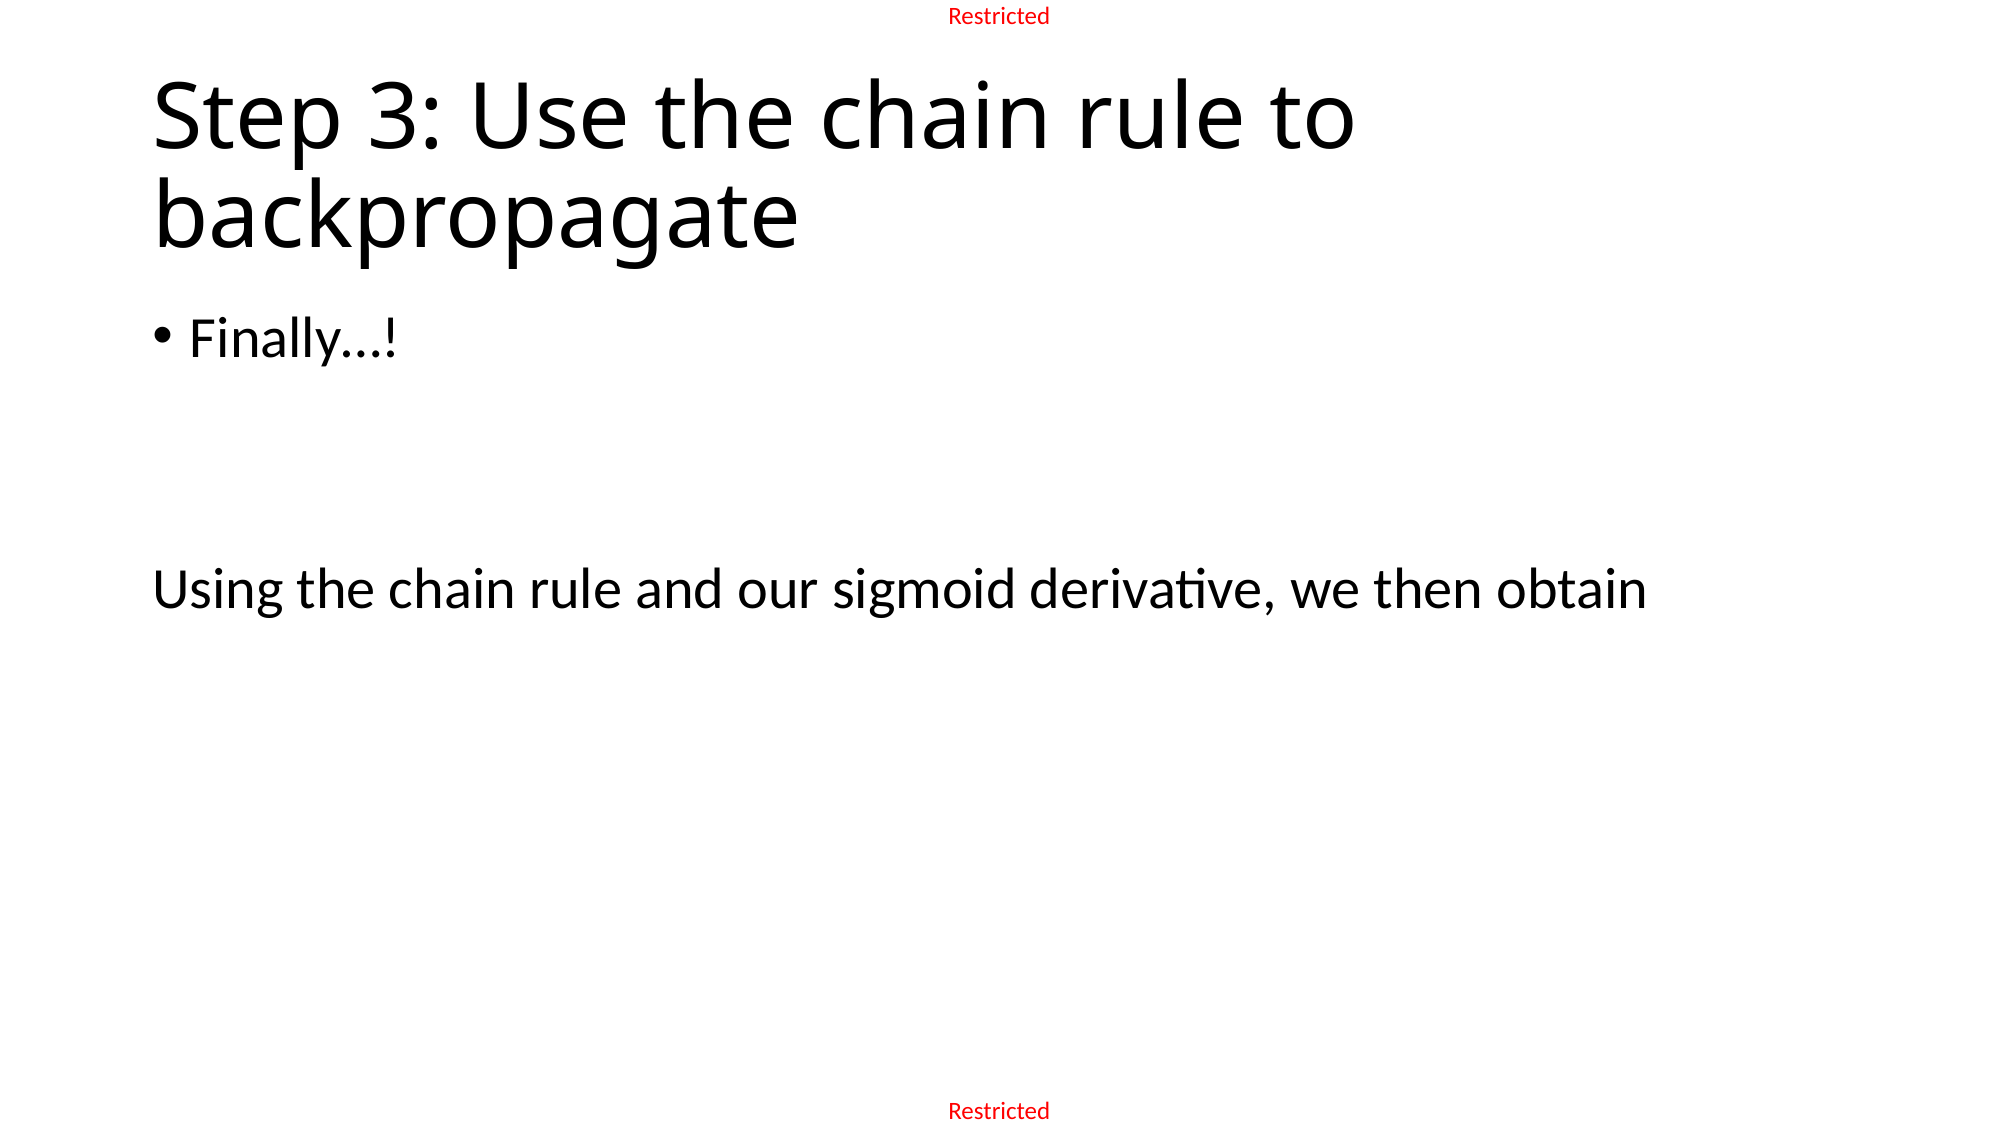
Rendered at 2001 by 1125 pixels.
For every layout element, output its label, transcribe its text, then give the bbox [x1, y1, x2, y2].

title Step 3: Use the chain rule to backpropagate [137, 59, 1863, 278]
